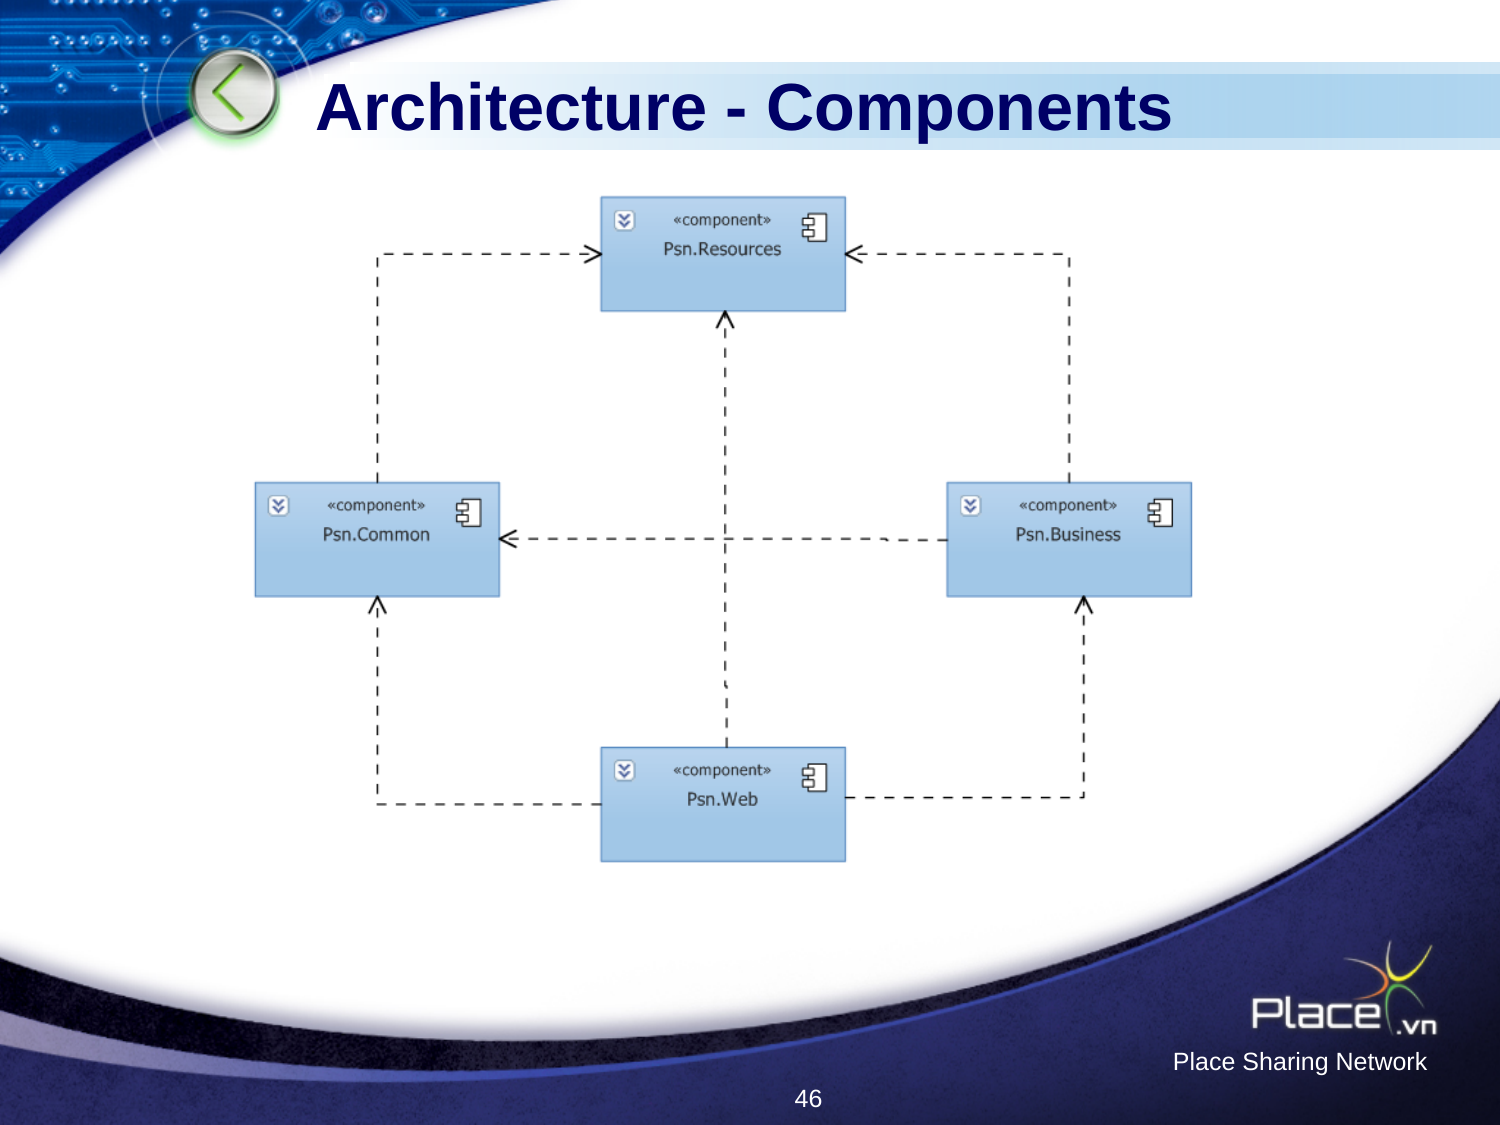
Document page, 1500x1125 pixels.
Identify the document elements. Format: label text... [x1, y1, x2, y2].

slide_number 46 [487, 1074, 838, 1113]
footer Place Sharing Network [975, 1037, 1450, 1075]
title Architecture - Components [300, 57, 1438, 150]
picture [0, 0, 1500, 1125]
